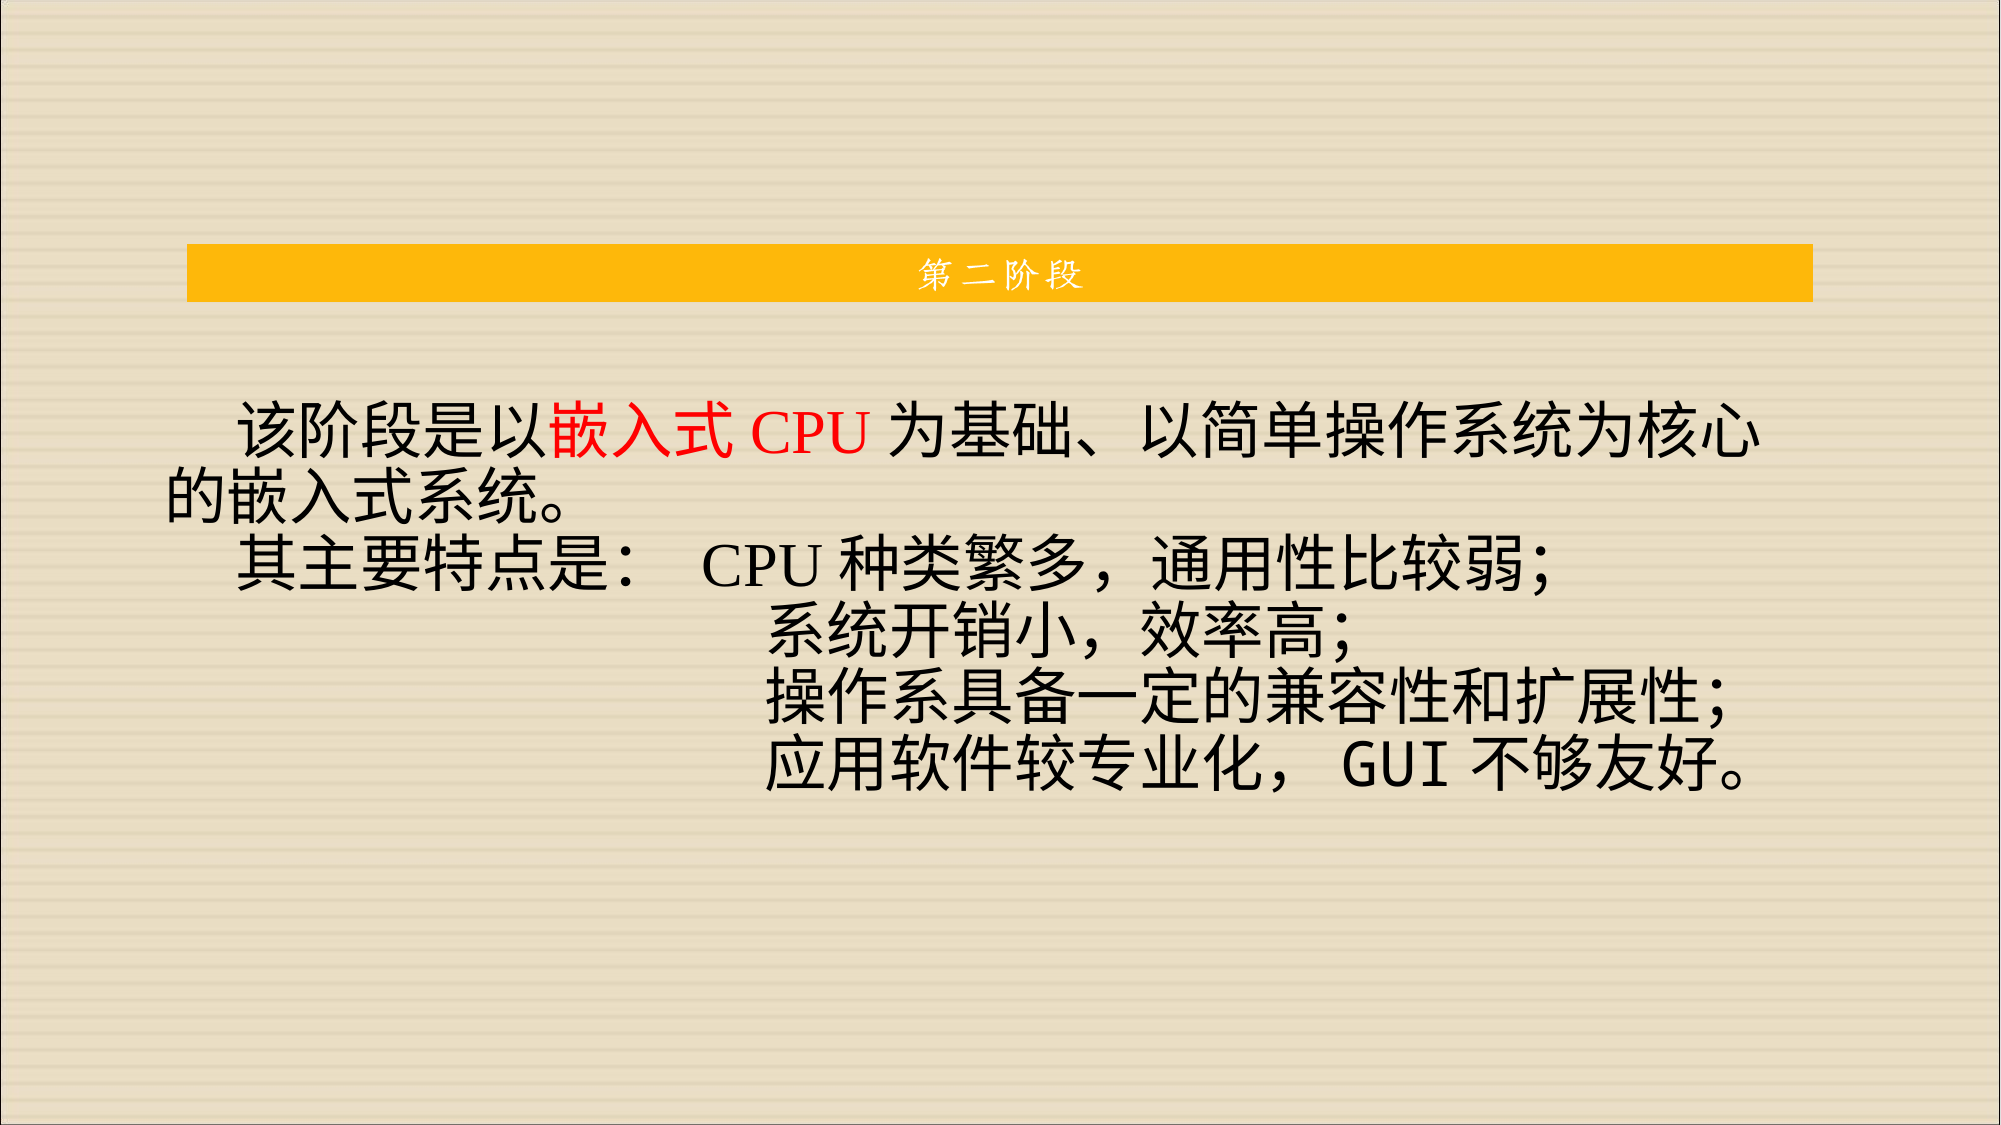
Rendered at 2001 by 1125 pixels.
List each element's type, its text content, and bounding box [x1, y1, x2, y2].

text_box 该阶段是以嵌入式CPU为基础、以简单操作系统为核心的嵌入式系统。 其主要特点是： CPU种类繁多，通用性比较弱； 系统开销小，效率高； 操作系具备一定的兼容性和扩展性； 应用软件较专业化，GUI不够友好。 [149, 391, 1804, 807]
picture [0, 0, 2001, 1125]
